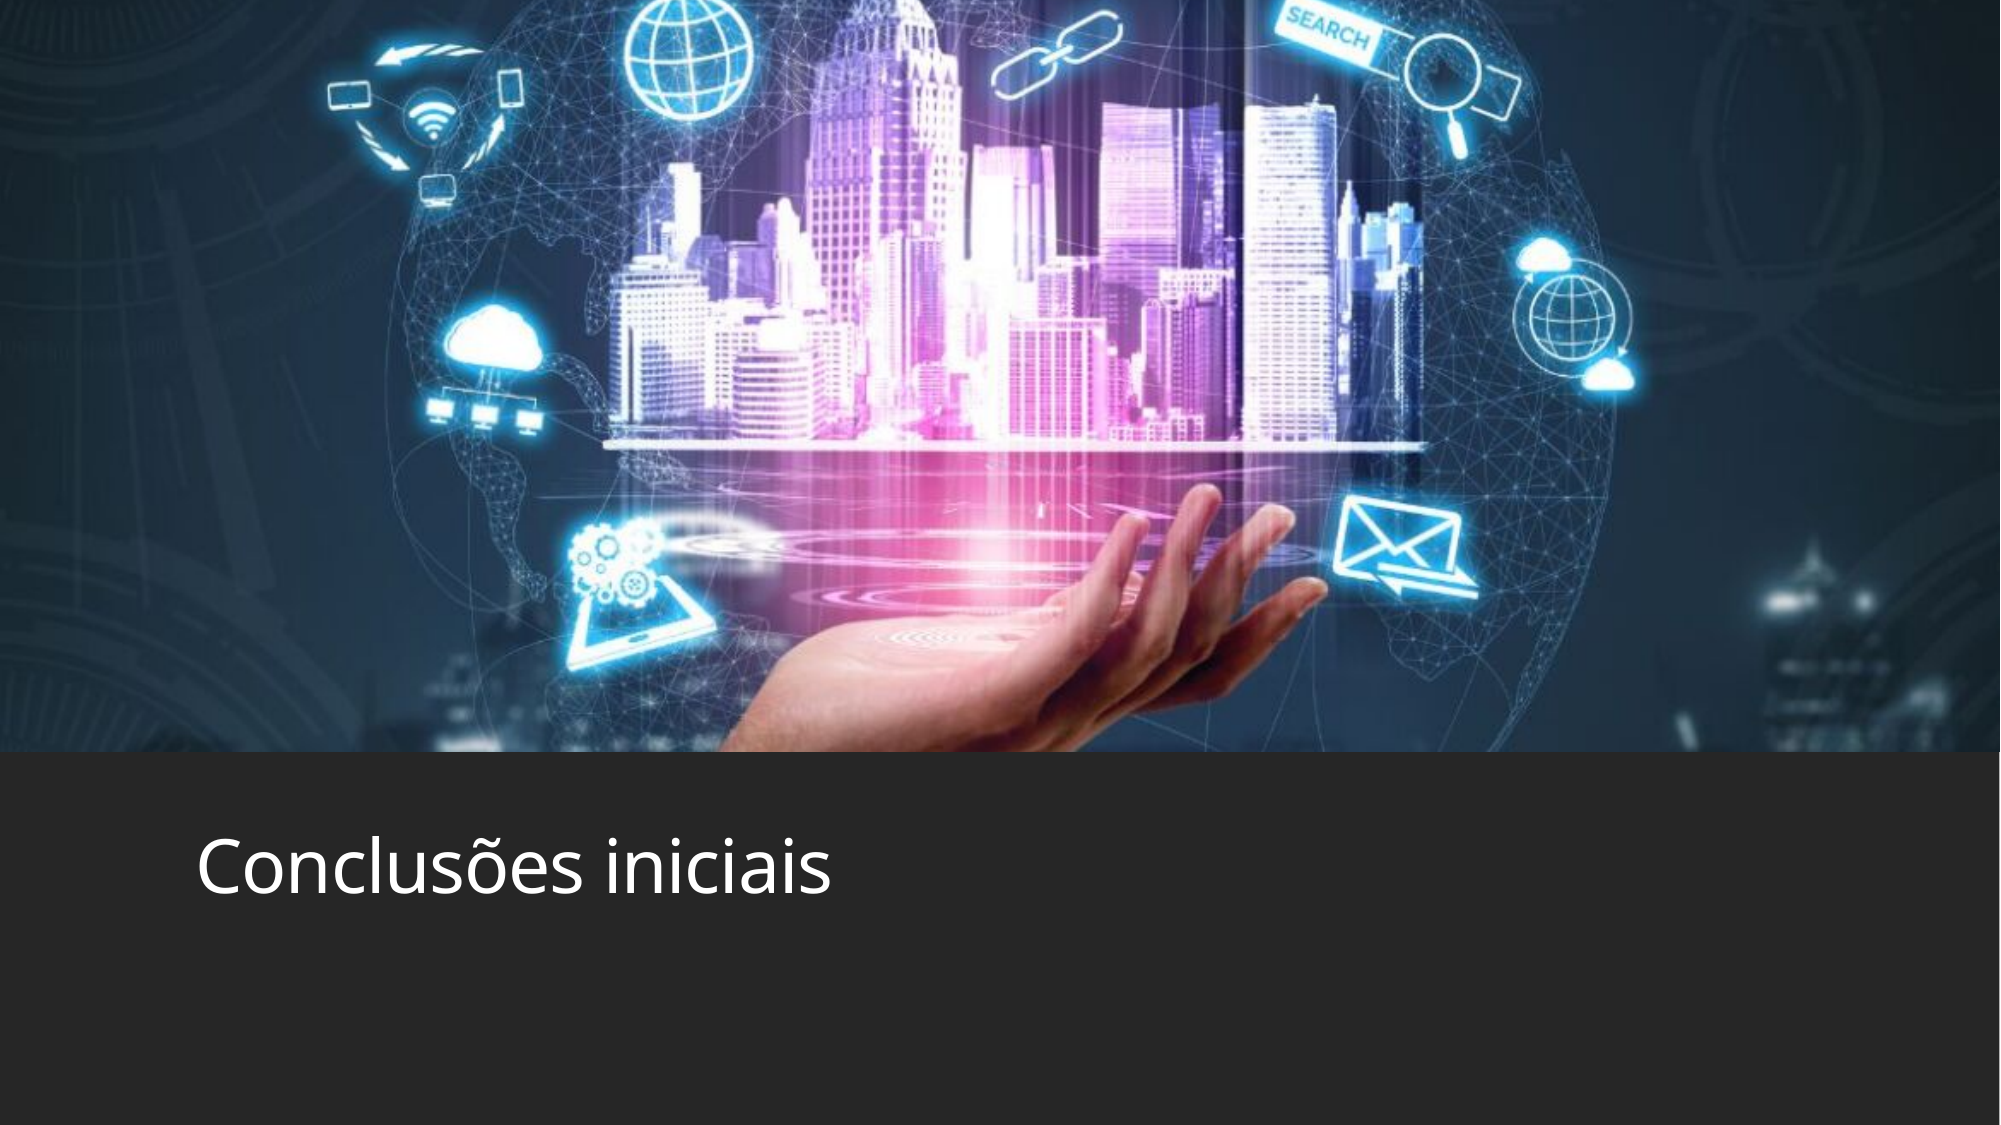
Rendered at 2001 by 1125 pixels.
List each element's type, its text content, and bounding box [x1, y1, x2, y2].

title Conclusões iniciais [180, 787, 1839, 910]
picture [0, 0, 2000, 752]
